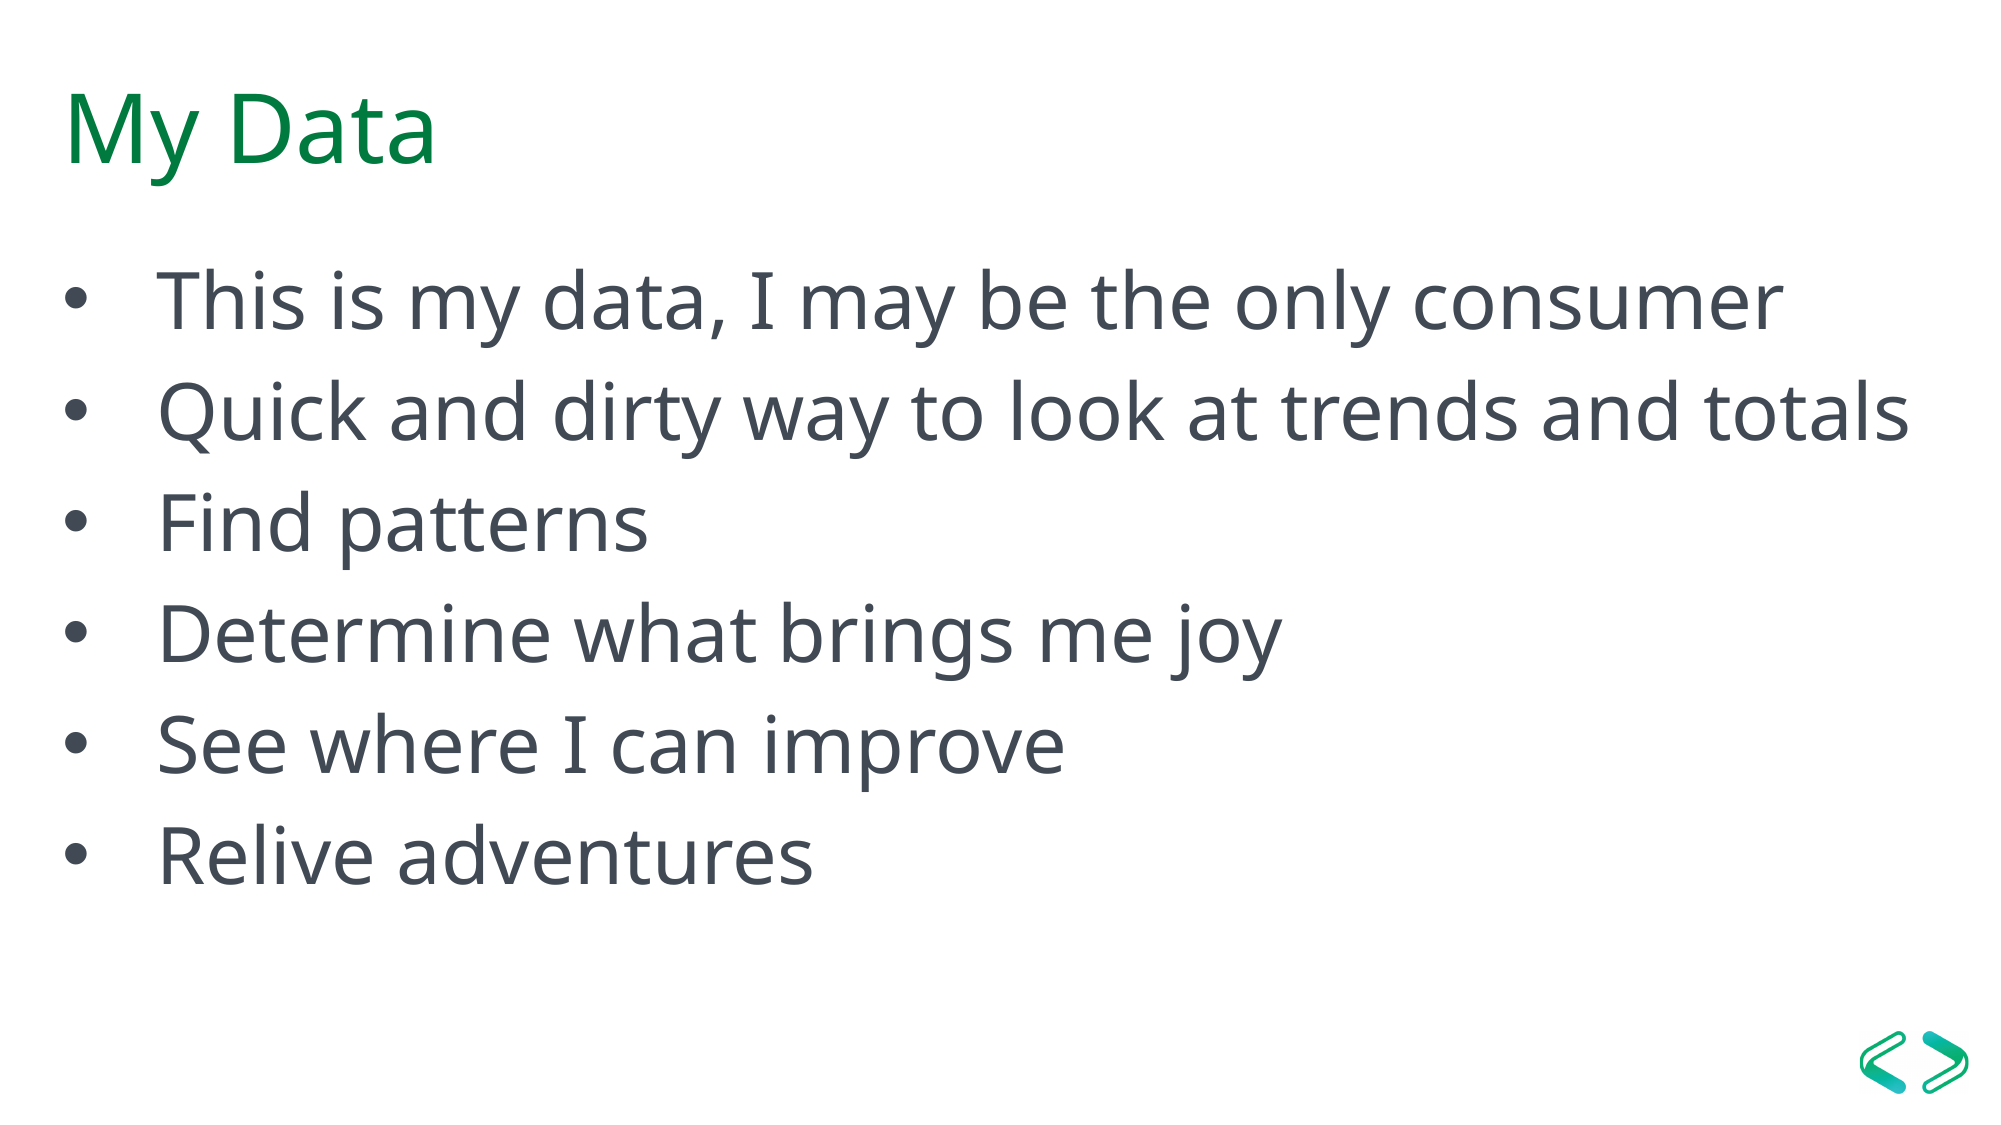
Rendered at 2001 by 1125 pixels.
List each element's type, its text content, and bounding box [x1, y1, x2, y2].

list This is my data, I may be the only consumer Quick and dirty way to look at trends and totals Find patterns Determine what brings me joy See where I can improve Relive adventures [62, 249, 1938, 1063]
title My Data [62, 62, 1938, 188]
